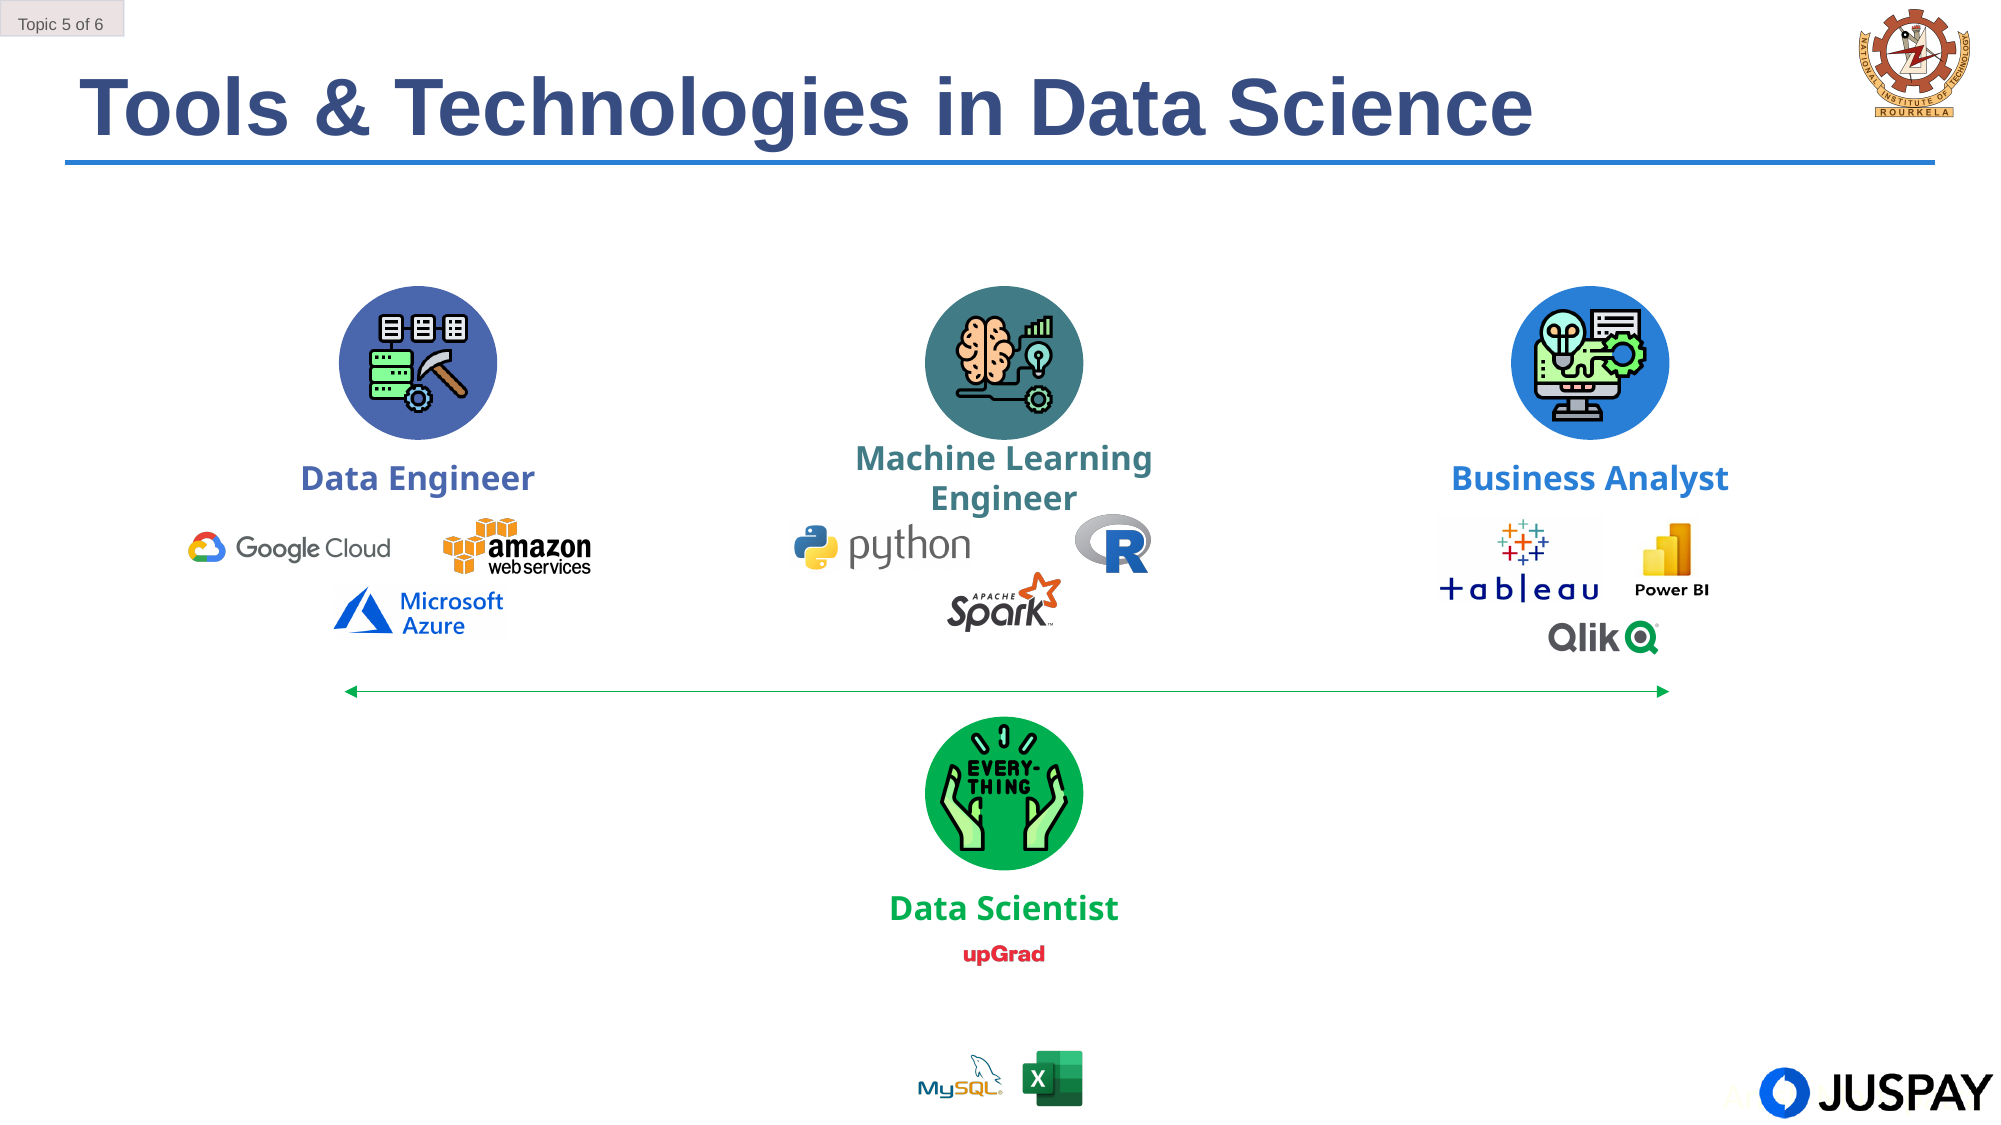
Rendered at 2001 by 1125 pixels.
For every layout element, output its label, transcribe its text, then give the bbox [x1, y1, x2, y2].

text_box Topic 5 of 6 [3, 0, 124, 42]
text_box Data Engineer [192, 456, 644, 497]
picture [1853, 0, 1975, 122]
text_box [913, 1049, 1083, 1108]
picture [788, 520, 1061, 632]
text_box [1511, 286, 1670, 440]
picture [330, 584, 506, 639]
picture [441, 513, 592, 580]
picture [962, 932, 1046, 977]
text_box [338, 286, 498, 440]
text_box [925, 716, 1084, 871]
text_box Data Scientist [778, 887, 1230, 928]
picture [1075, 514, 1151, 573]
picture [1756, 1063, 1996, 1120]
picture [183, 529, 417, 566]
text_box Business Analyst [1365, 456, 1816, 497]
text_box Machine Learning Engineer [778, 437, 1230, 517]
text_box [1436, 515, 1714, 655]
text_box Tools & Technologies in Data Science [65, 46, 1757, 159]
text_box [925, 286, 1084, 440]
